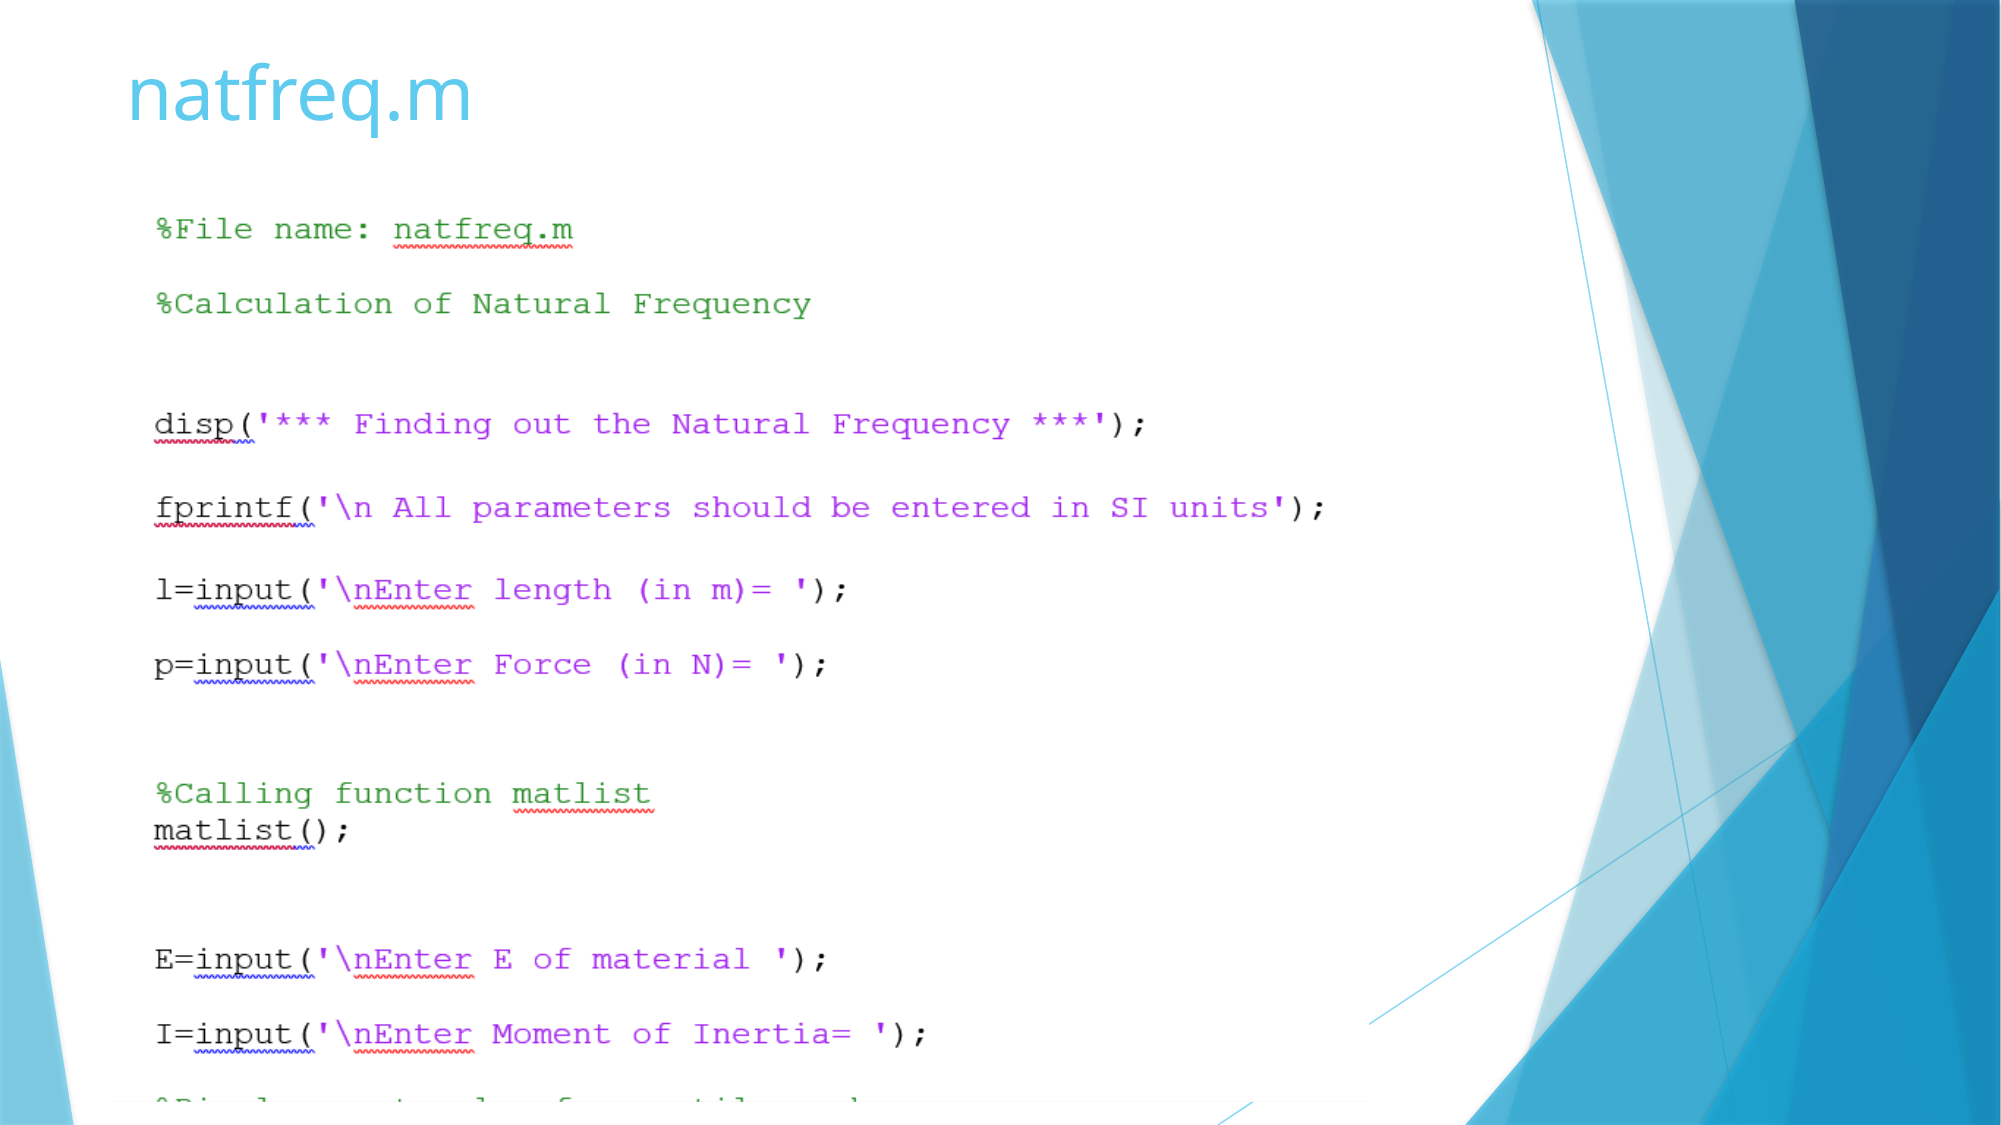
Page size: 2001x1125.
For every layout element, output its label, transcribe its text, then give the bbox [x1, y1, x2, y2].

title natfreq.m [111, 37, 1522, 255]
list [110, 207, 1370, 1103]
